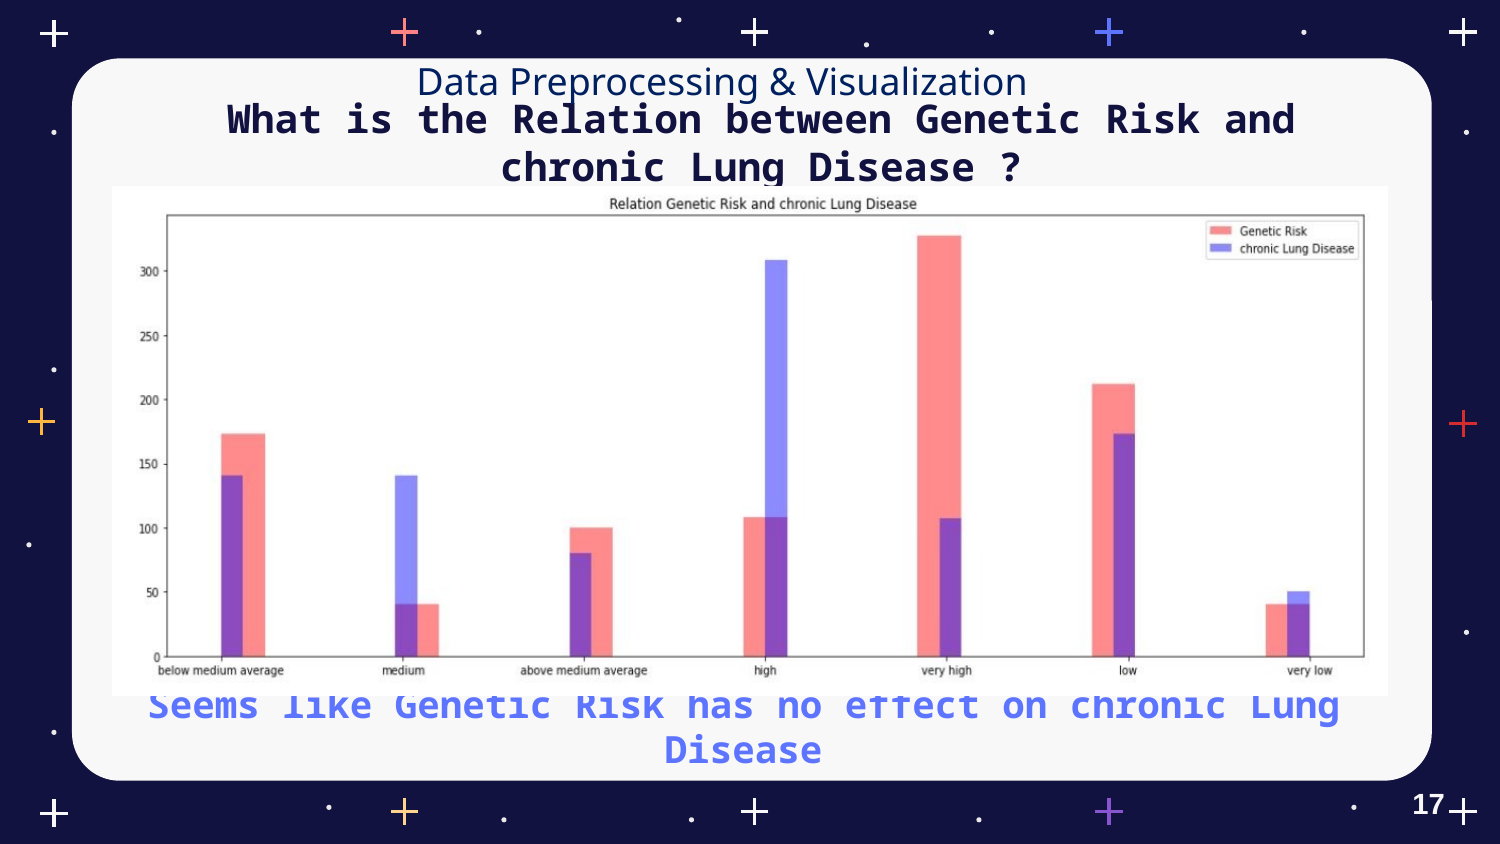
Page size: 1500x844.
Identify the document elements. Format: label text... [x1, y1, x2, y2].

picture [112, 185, 1388, 696]
text_box Seems like Genetic Risk has no effect on chronic Lung Disease [111, 703, 1376, 780]
title What is the Relation between Genetic Risk and chronic Lung Disease ? [129, 129, 1394, 254]
text_box Data Preprocessing & Visualization [401, 50, 1212, 111]
text_box 17 [1397, 777, 1465, 828]
